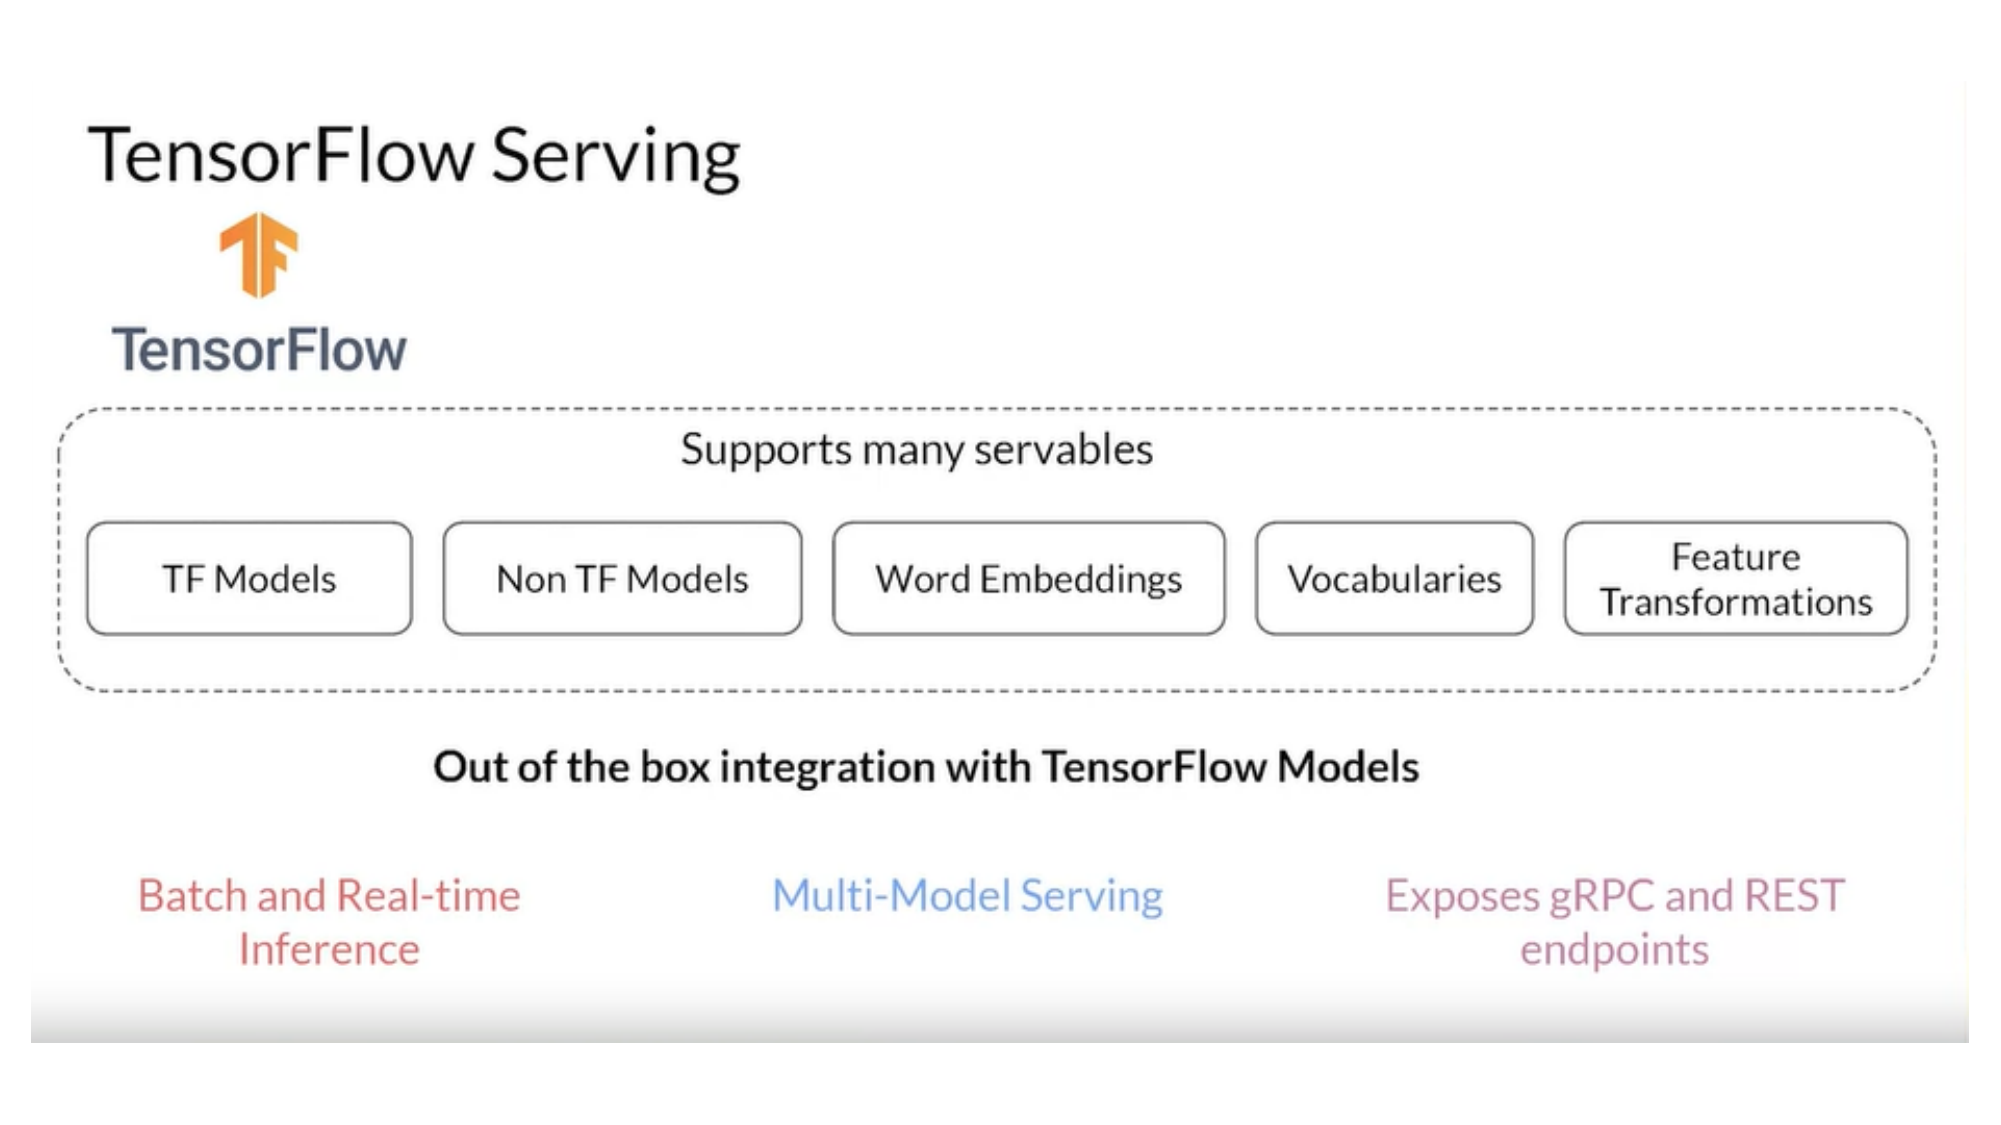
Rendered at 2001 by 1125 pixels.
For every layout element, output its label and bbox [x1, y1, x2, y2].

picture [31, 81, 1969, 1043]
